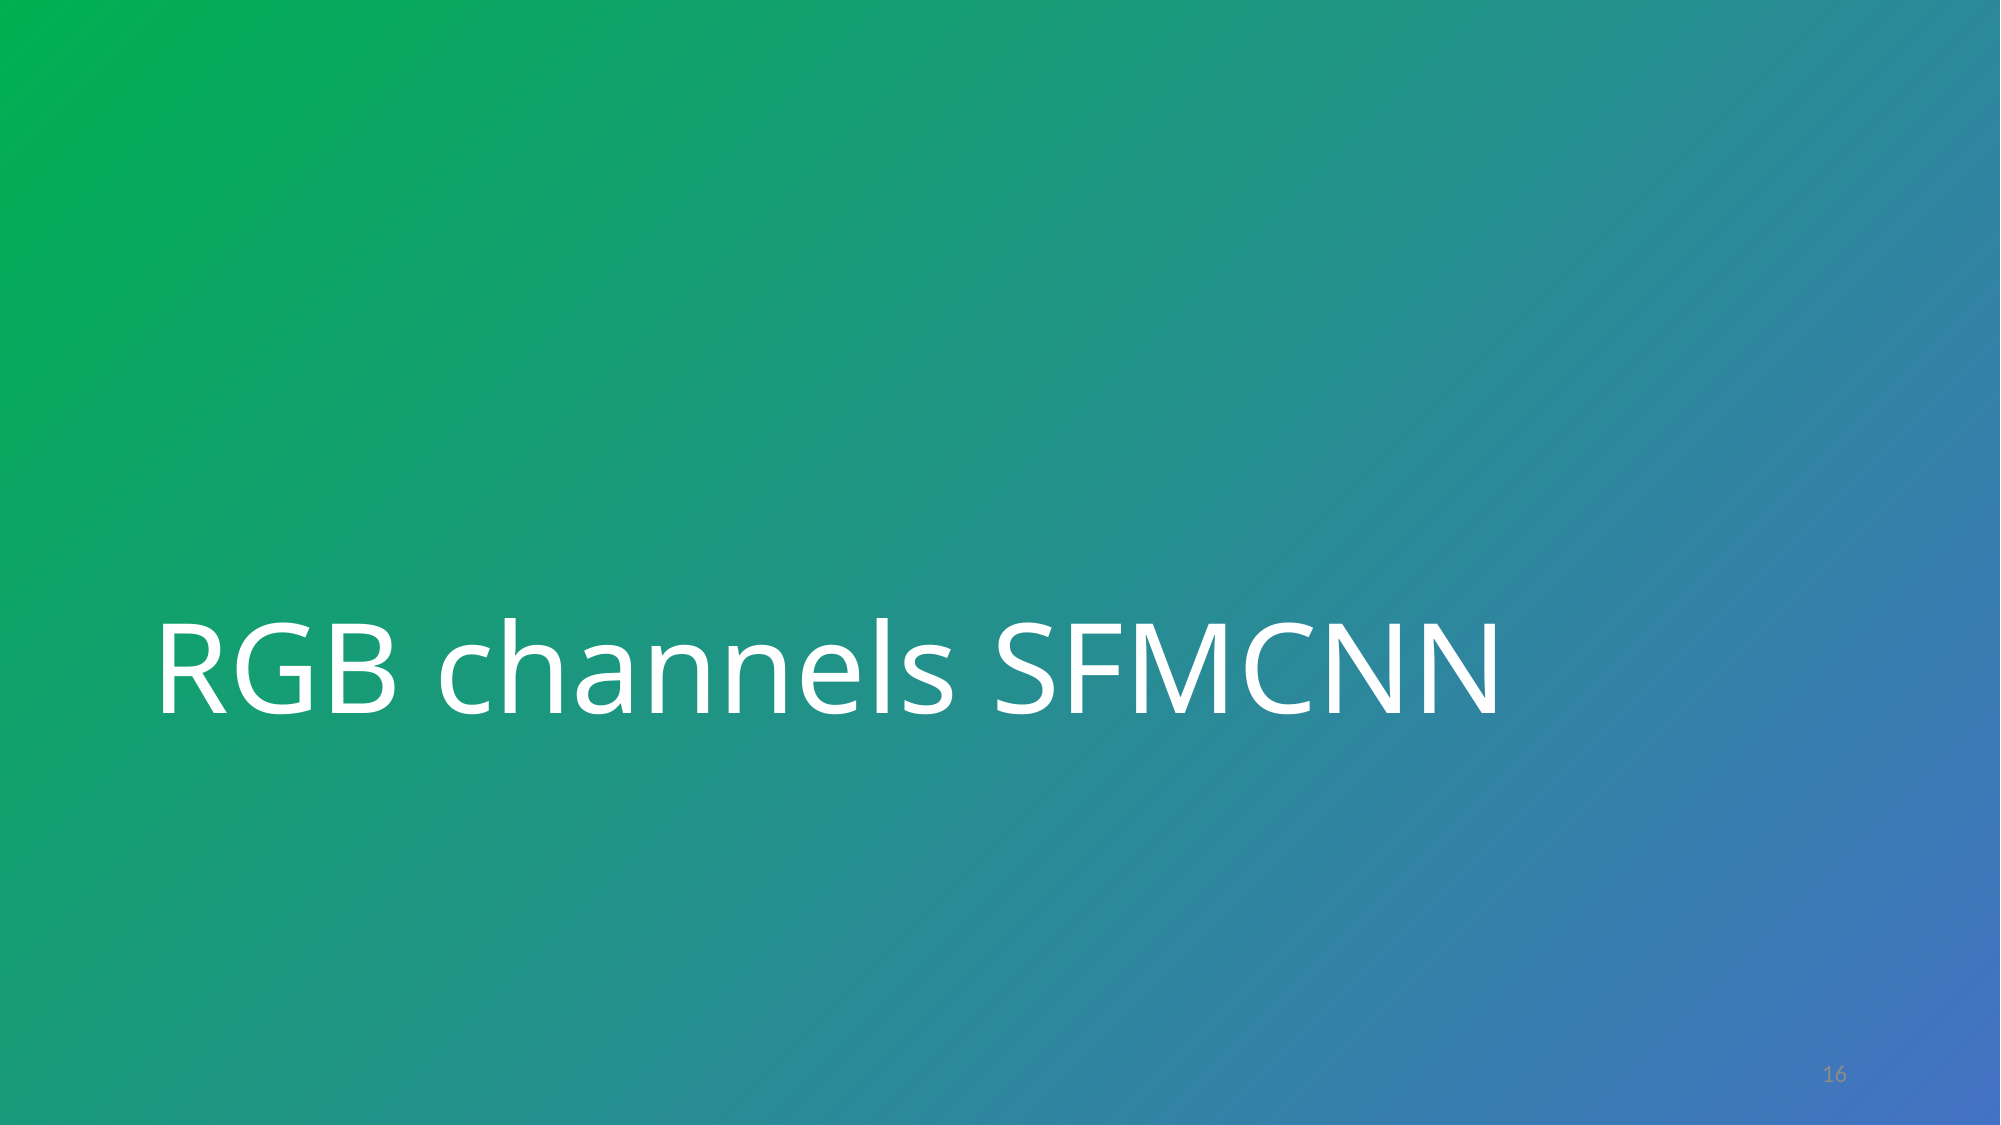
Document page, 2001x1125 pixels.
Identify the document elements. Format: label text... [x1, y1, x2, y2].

title RGB channels SFMCNN [136, 280, 1862, 749]
slide_number 16 [1412, 1042, 1863, 1103]
